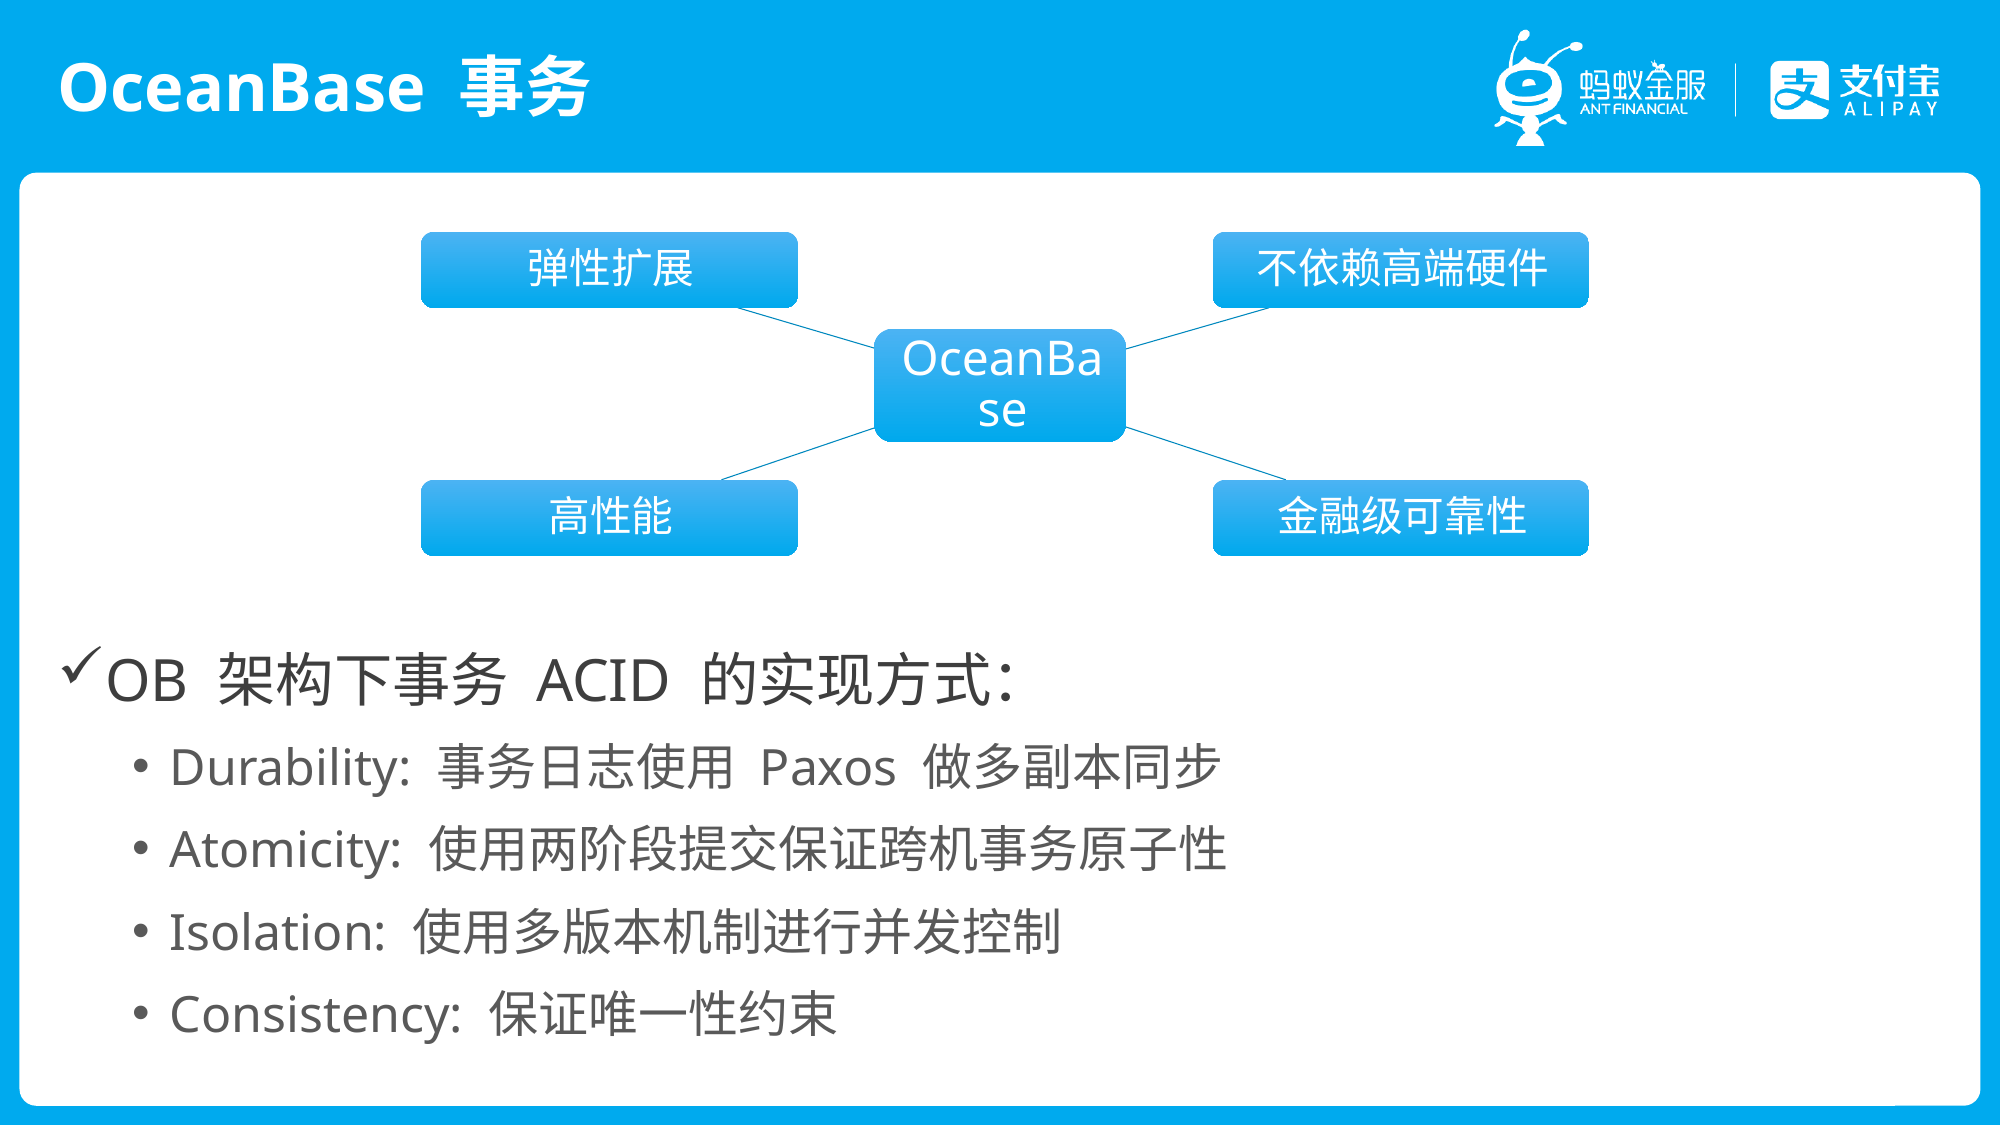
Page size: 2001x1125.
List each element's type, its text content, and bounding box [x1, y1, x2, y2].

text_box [333, 196, 1667, 575]
title OceanBase 事务 [42, 45, 1768, 135]
list OB 架构下事务 ACID 的实现方式： Durability: 事务日志使用 Paxos 做多副本同步 Atomicity: 使用两阶段提交保证跨机事务原子性 Isolation: 使用多版本机制进行并发控制 Consistency: 保证唯一性约束 [42, 621, 1957, 1083]
